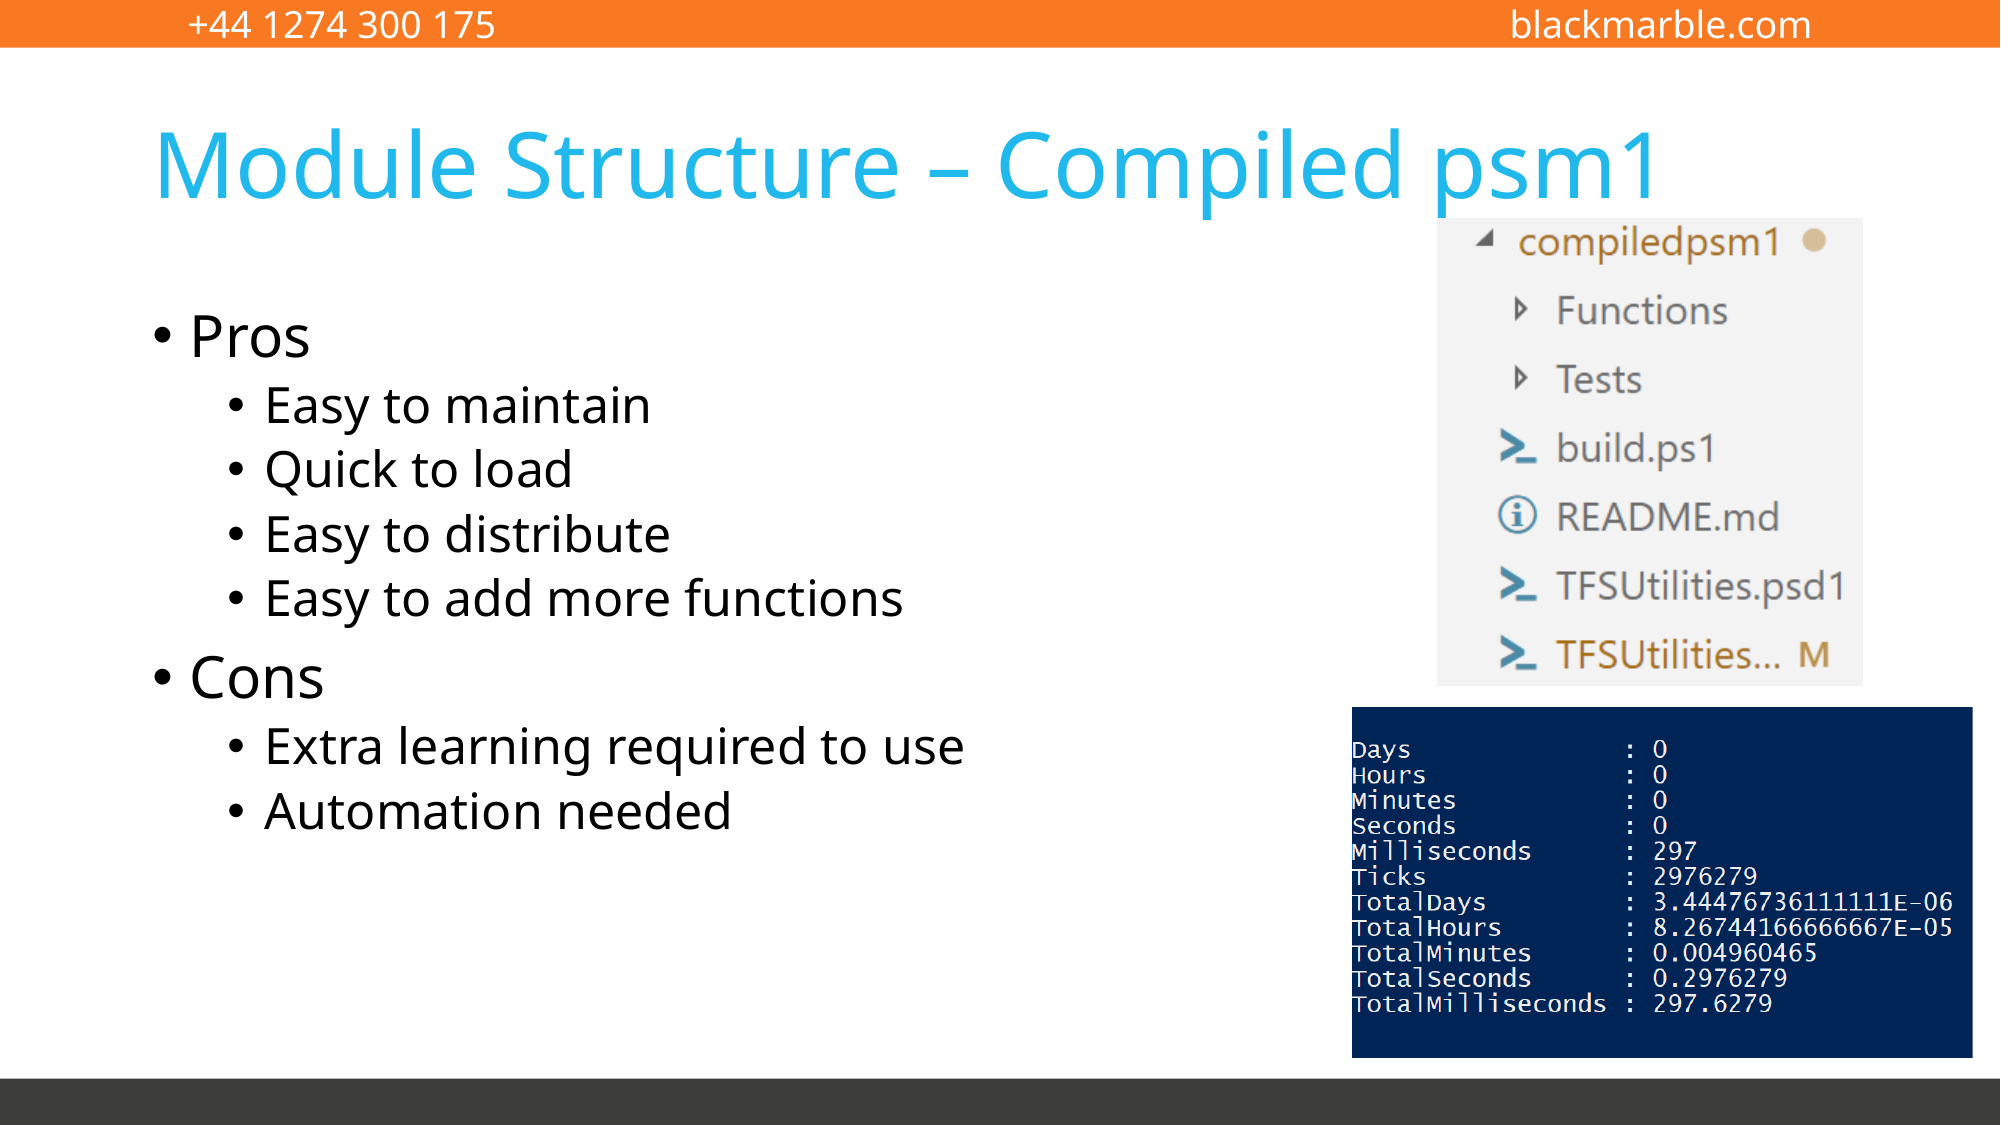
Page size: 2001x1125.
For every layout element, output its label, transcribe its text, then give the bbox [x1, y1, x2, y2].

title Module Structure – Compiled psm1 [137, 59, 1863, 278]
picture [1437, 218, 1863, 686]
list Pros Easy to maintain Quick to load Easy to distribute Easy to add more functions Cons Extra learning required to use Automation needed [137, 299, 1863, 1014]
picture [1352, 707, 1973, 1058]
